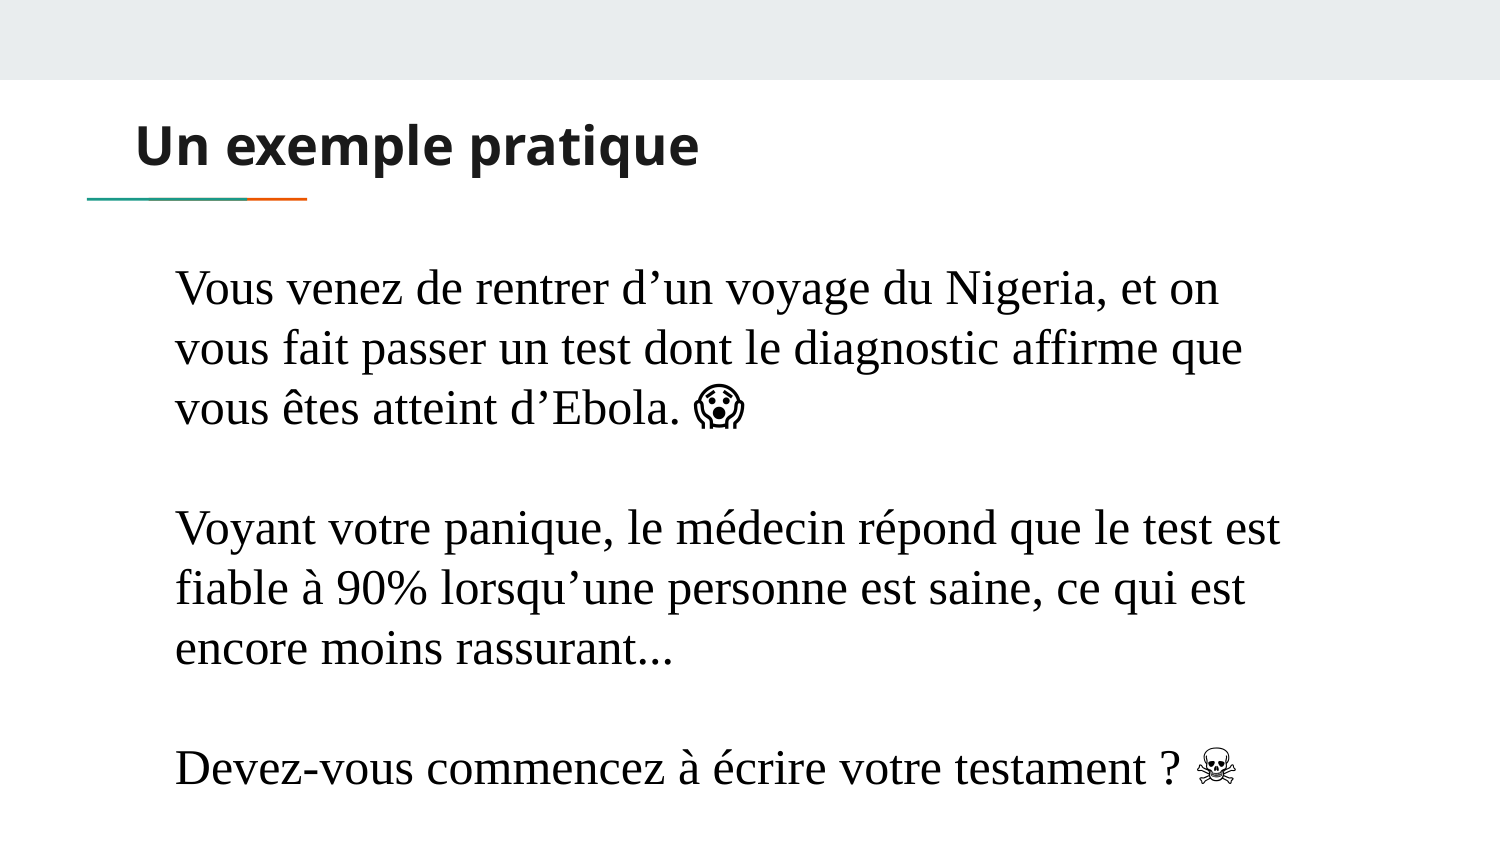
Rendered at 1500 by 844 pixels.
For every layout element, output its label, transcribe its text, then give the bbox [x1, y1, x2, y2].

title Un exemple pratique [119, 95, 1381, 184]
text_box Vous venez de rentrer d’un voyage du Nigeria, et on vous fait passer un test dont le diagnostic affirme que vous êtes atteint d’Ebola. 😱 Voyant votre panique, le médecin répond que le test est fiable à 90% lorsqu’une personne est saine, ce qui est encore moins rassurant... Devez-vous commencez à écrire votre testament ? ☠️ [159, 239, 1340, 784]
